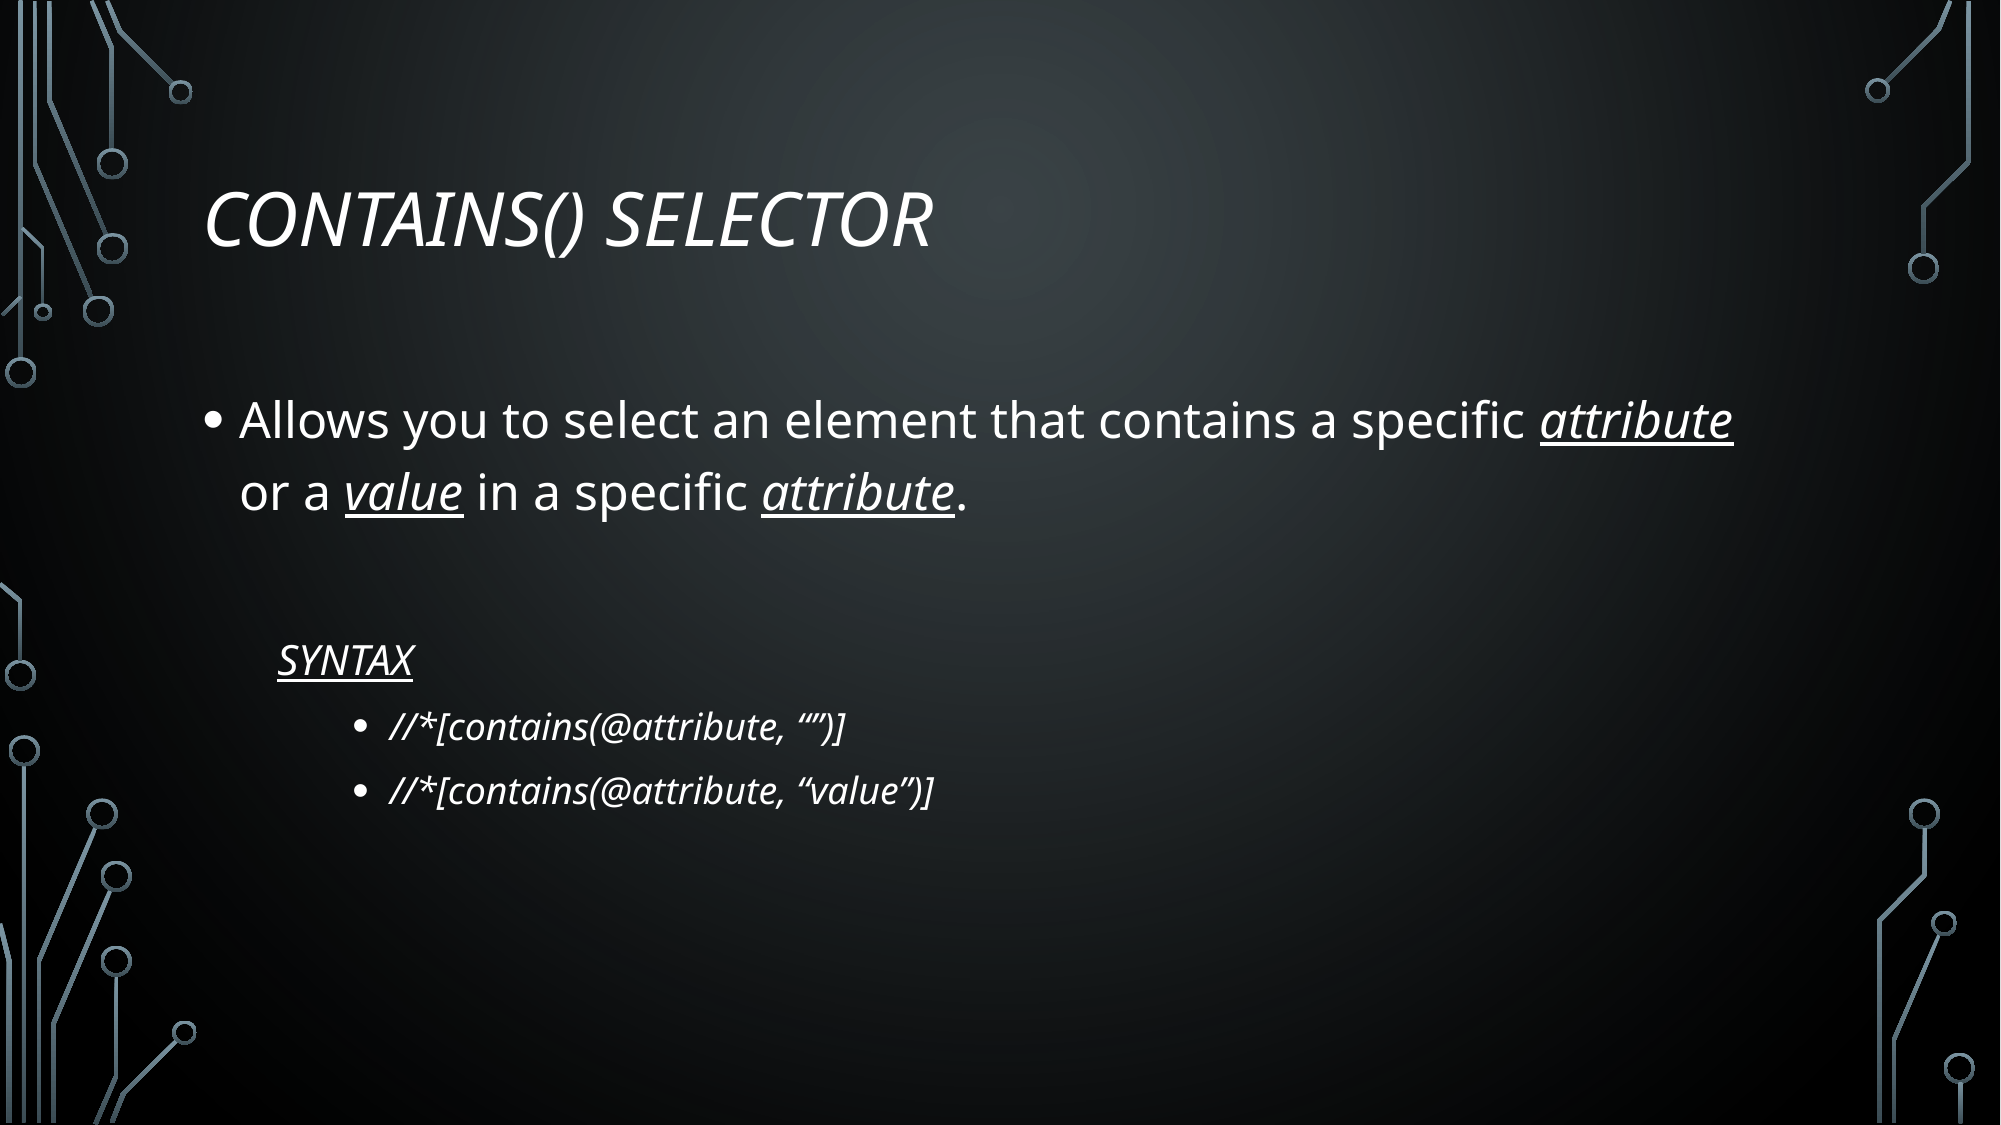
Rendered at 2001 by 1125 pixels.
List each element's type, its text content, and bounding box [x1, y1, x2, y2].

title CONTAINS() SELECTOR [187, 101, 1813, 344]
list Allows you to select an element that contains a specific attribute or a value in a specific attribute. SYNTAX //*[contains(@attribute, “”)] //*[contains(@attribute, “value”)] [187, 369, 1813, 950]
